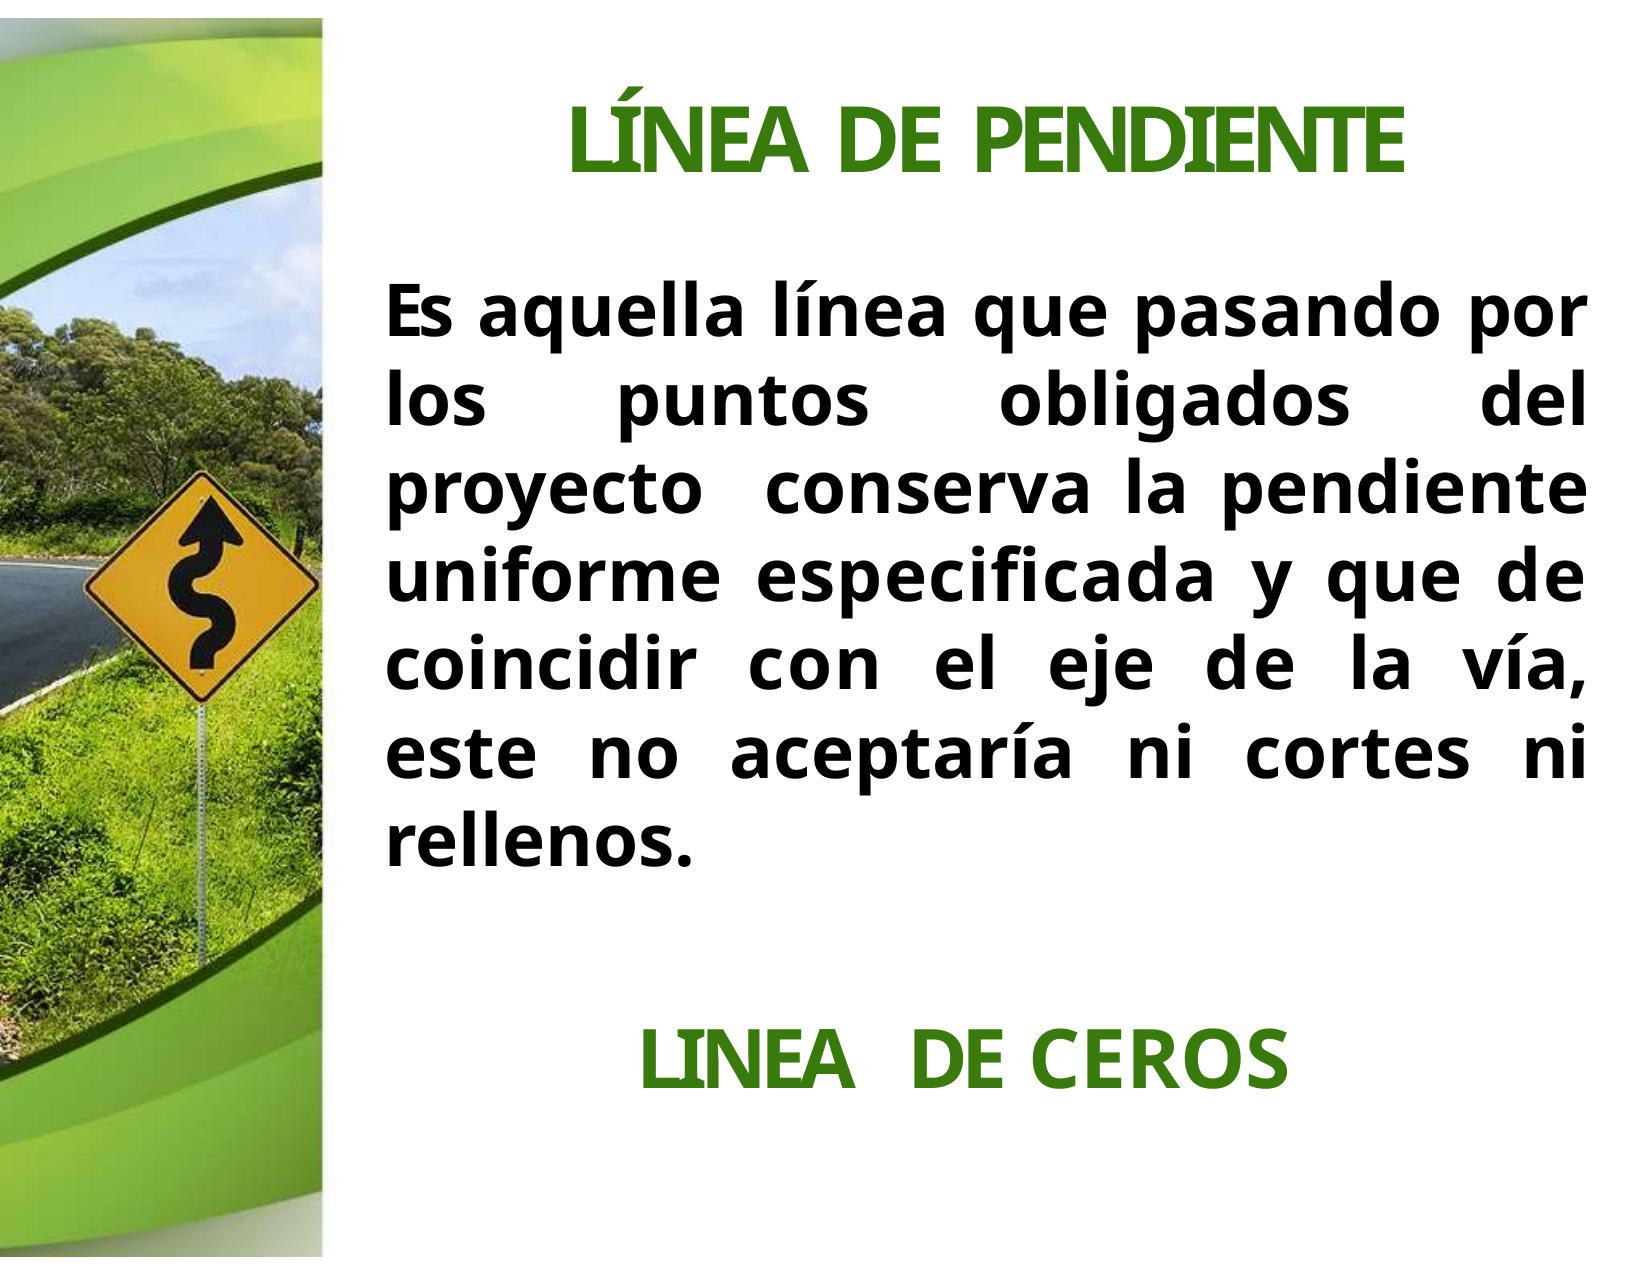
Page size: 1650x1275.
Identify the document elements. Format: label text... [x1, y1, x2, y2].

list Es aquella línea que pasando por los puntos obligados del proyecto conserva la pendiente uniforme especificada y que de coincidir con el eje de la vía, este no aceptaría ni cortes ni rellenos. LINEA DE CEROS [381, 261, 1591, 1106]
title LÍNEA DE PENDIENTE [562, 78, 1439, 261]
picture [0, 18, 337, 1257]
